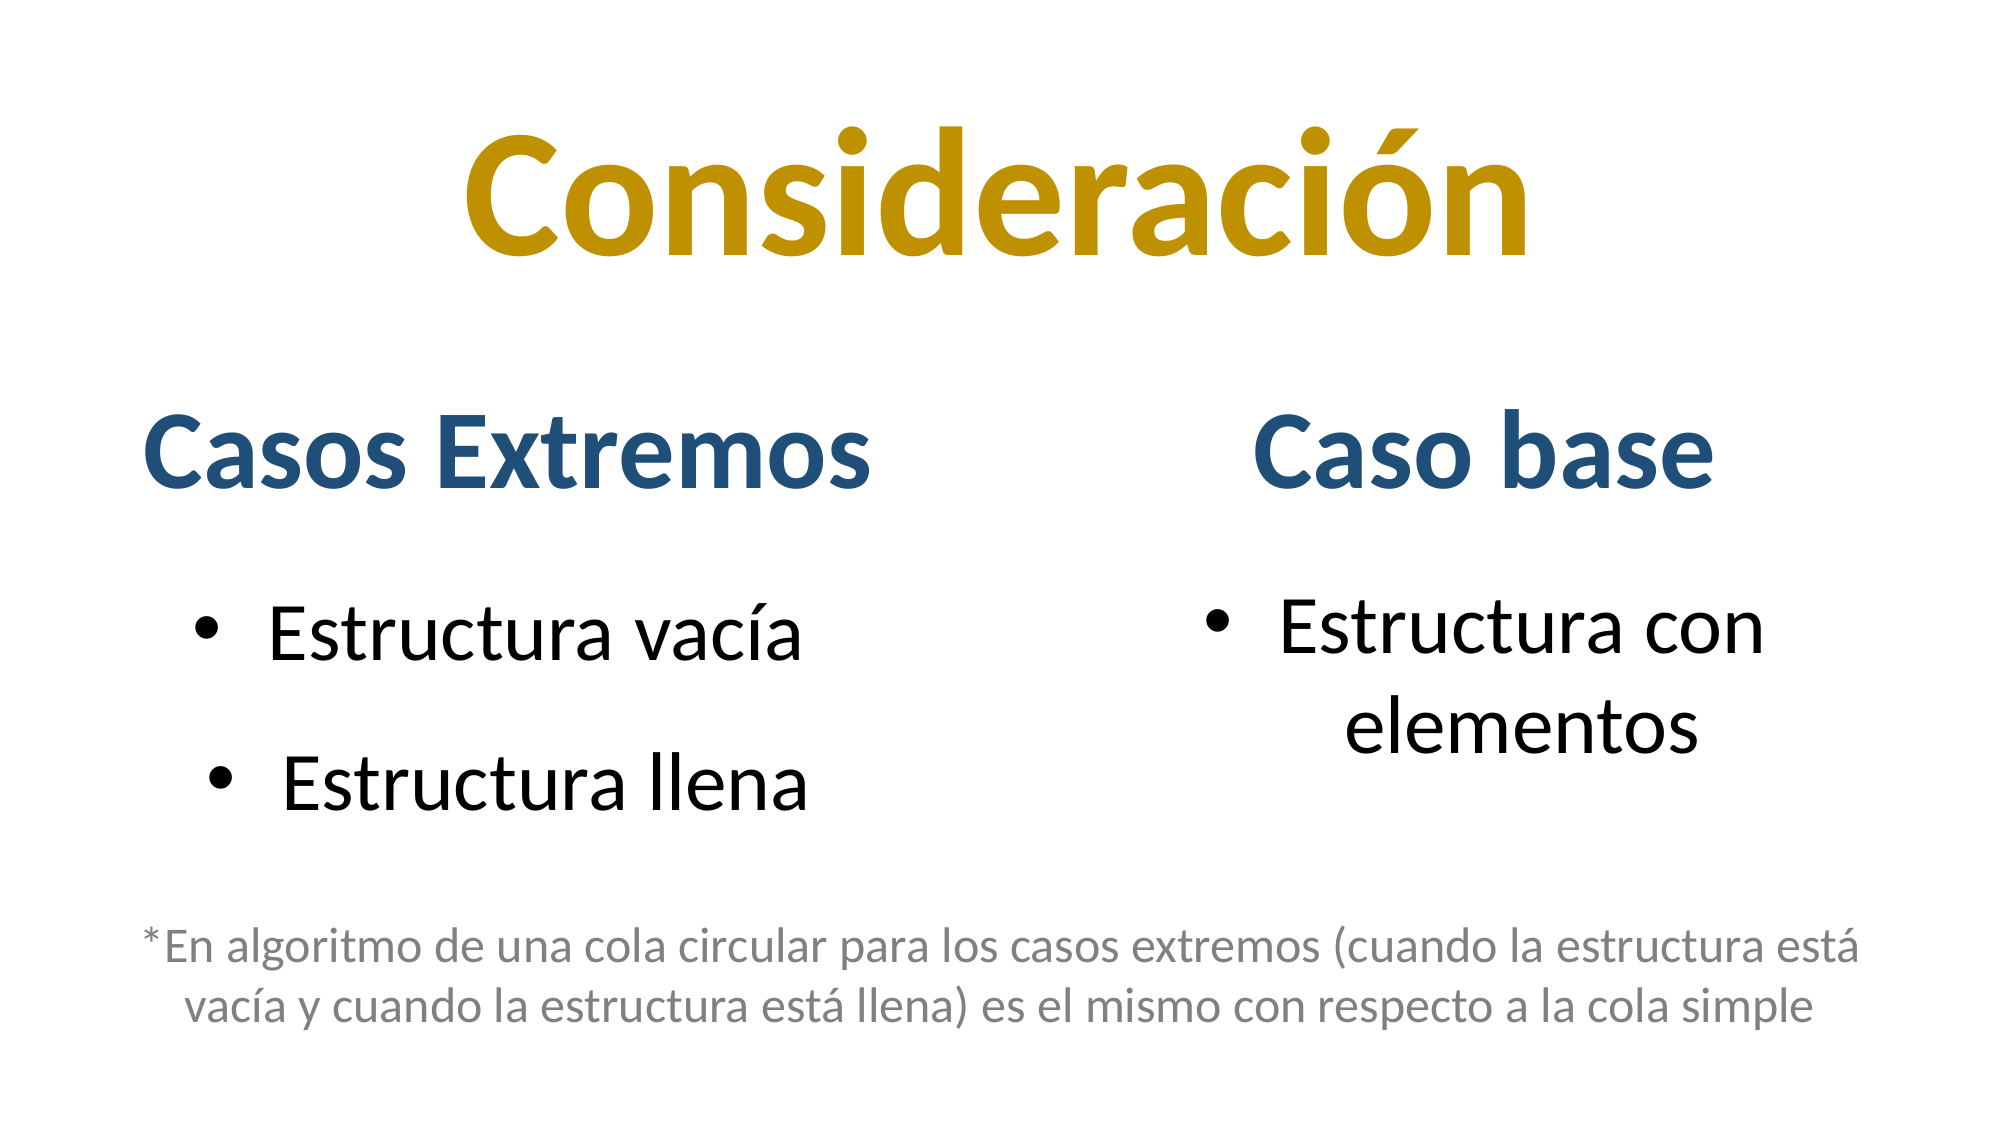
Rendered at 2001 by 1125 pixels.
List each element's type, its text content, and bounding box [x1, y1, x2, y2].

text_box Estructura vacía Estructura llena [162, 519, 854, 835]
text_box Caso base [1181, 368, 1789, 519]
text_box *En algoritmo de una cola circular para los casos extremos (cuando la estructura está vacía y cuando la estructura está llena) es el mismo con respecto a la cola simple [124, 905, 1876, 1041]
text_box Consideración [422, 64, 1577, 300]
text_box Casos Extremos [78, 368, 938, 519]
text_box Estructura con elementos [1139, 562, 1831, 778]
